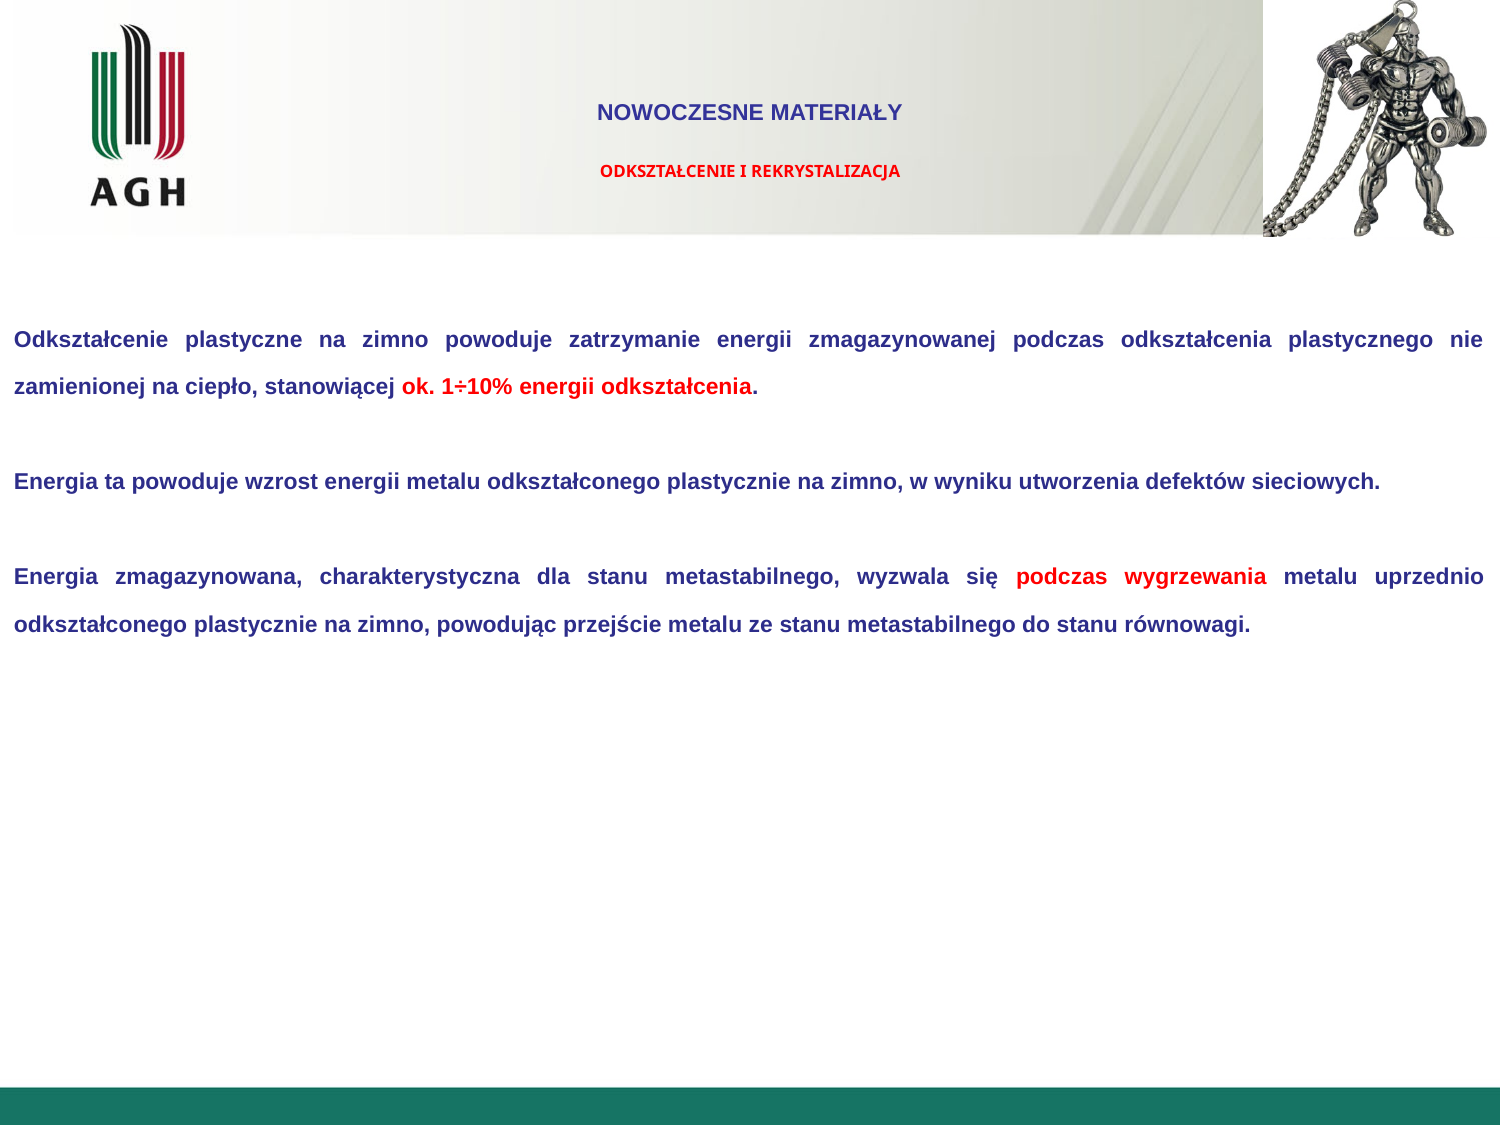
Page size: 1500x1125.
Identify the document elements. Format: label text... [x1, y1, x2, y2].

text_box NOWOCZESNE MATERIAŁY [584, 98, 916, 149]
text_box ODKSZTAŁCENIE I REKRYSTALIZACJA [259, 148, 1241, 204]
picture [0, 0, 1500, 314]
picture [0, 662, 1500, 1125]
text_box Odkształcenie plastyczne na zimno powoduje zatrzymanie energii zmagazynowanej podczas odkształcenia plastycznego nie zamienionej na ciepło, stanowiącej ok. 1÷10% energii odkształcenia. Energia ta powoduje wzrost energii metalu odkształconego plastycznie na zimno, w wyniku utworzenia defektów sieciowych. Energia zmagazynowana, charakterystyczna dla stanu metastabilnego, wyzwala się podczas wygrzewania metalu uprzednio odkształconego plastycznie na zimno, powodując przejście metalu ze stanu metastabilnego do stanu równowagi. [0, 314, 1500, 662]
